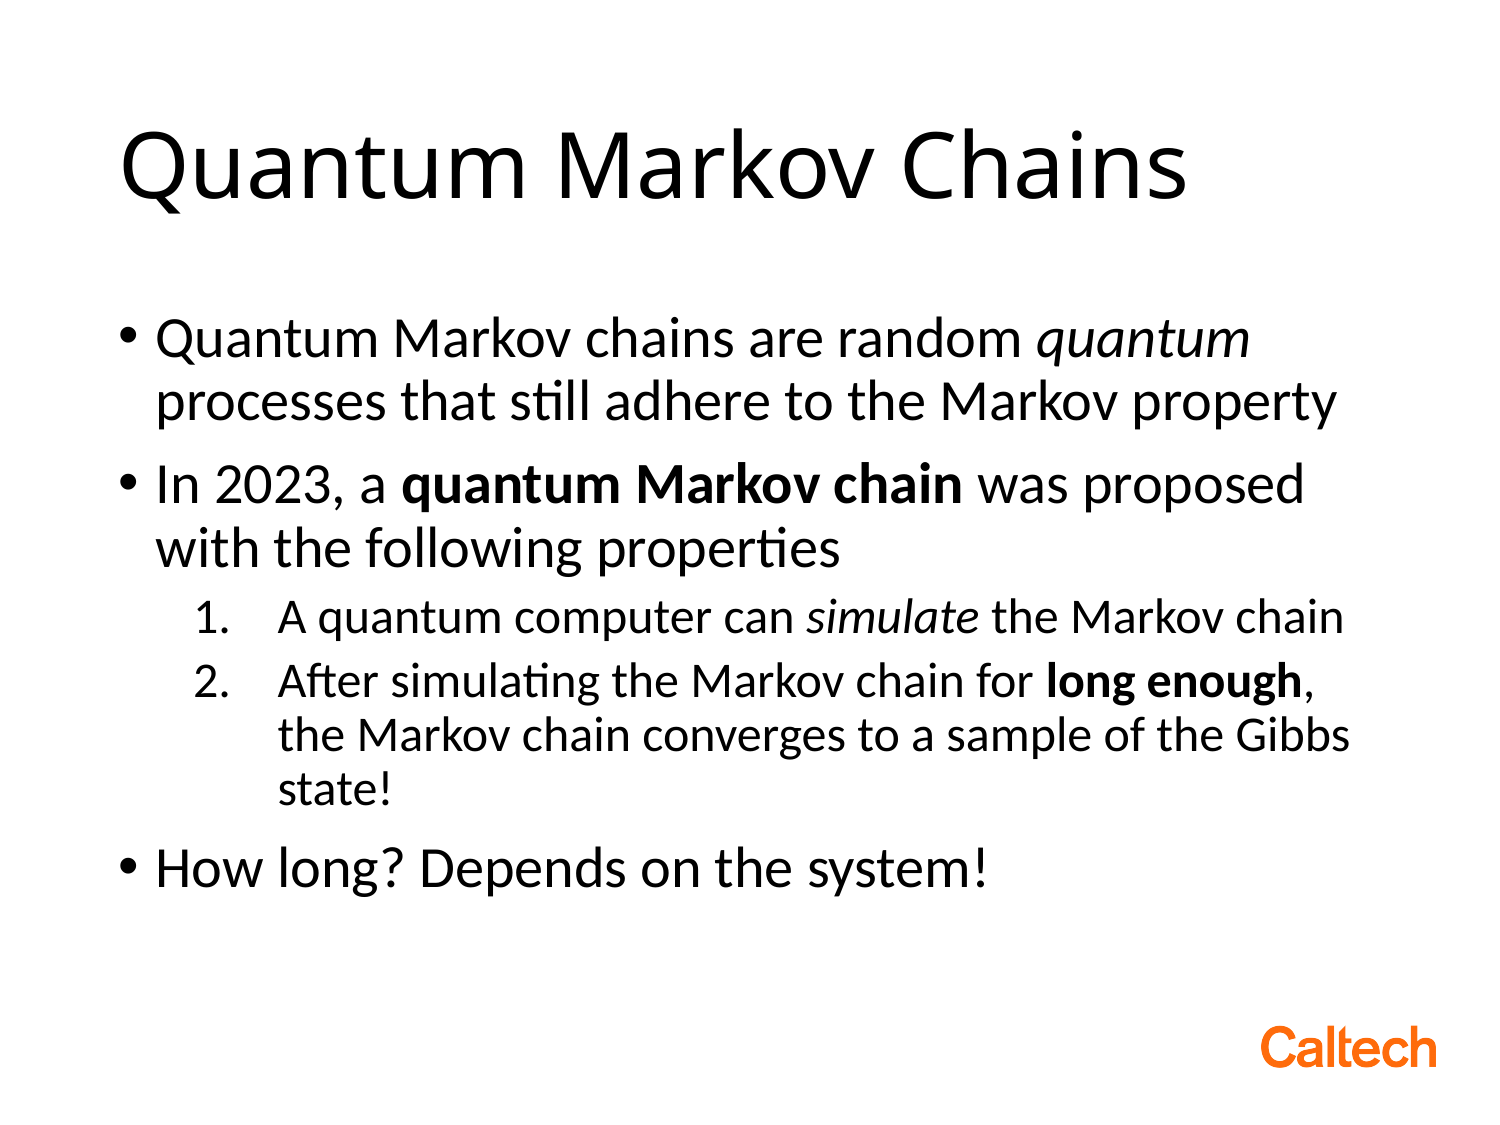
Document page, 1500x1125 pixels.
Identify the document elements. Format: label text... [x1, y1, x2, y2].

title Quantum Markov Chains [103, 59, 1397, 278]
picture [1261, 1025, 1436, 1068]
list Quantum Markov chains are random quantum processes that still adhere to the Markov property In 2023, a quantum Markov chain was proposed with the following properties A quantum computer can simulate the Markov chain After simulating the Markov chain for long enough, the Markov chain converges to a sample of the Gibbs state! How long? Depends on the system! [103, 299, 1397, 1014]
